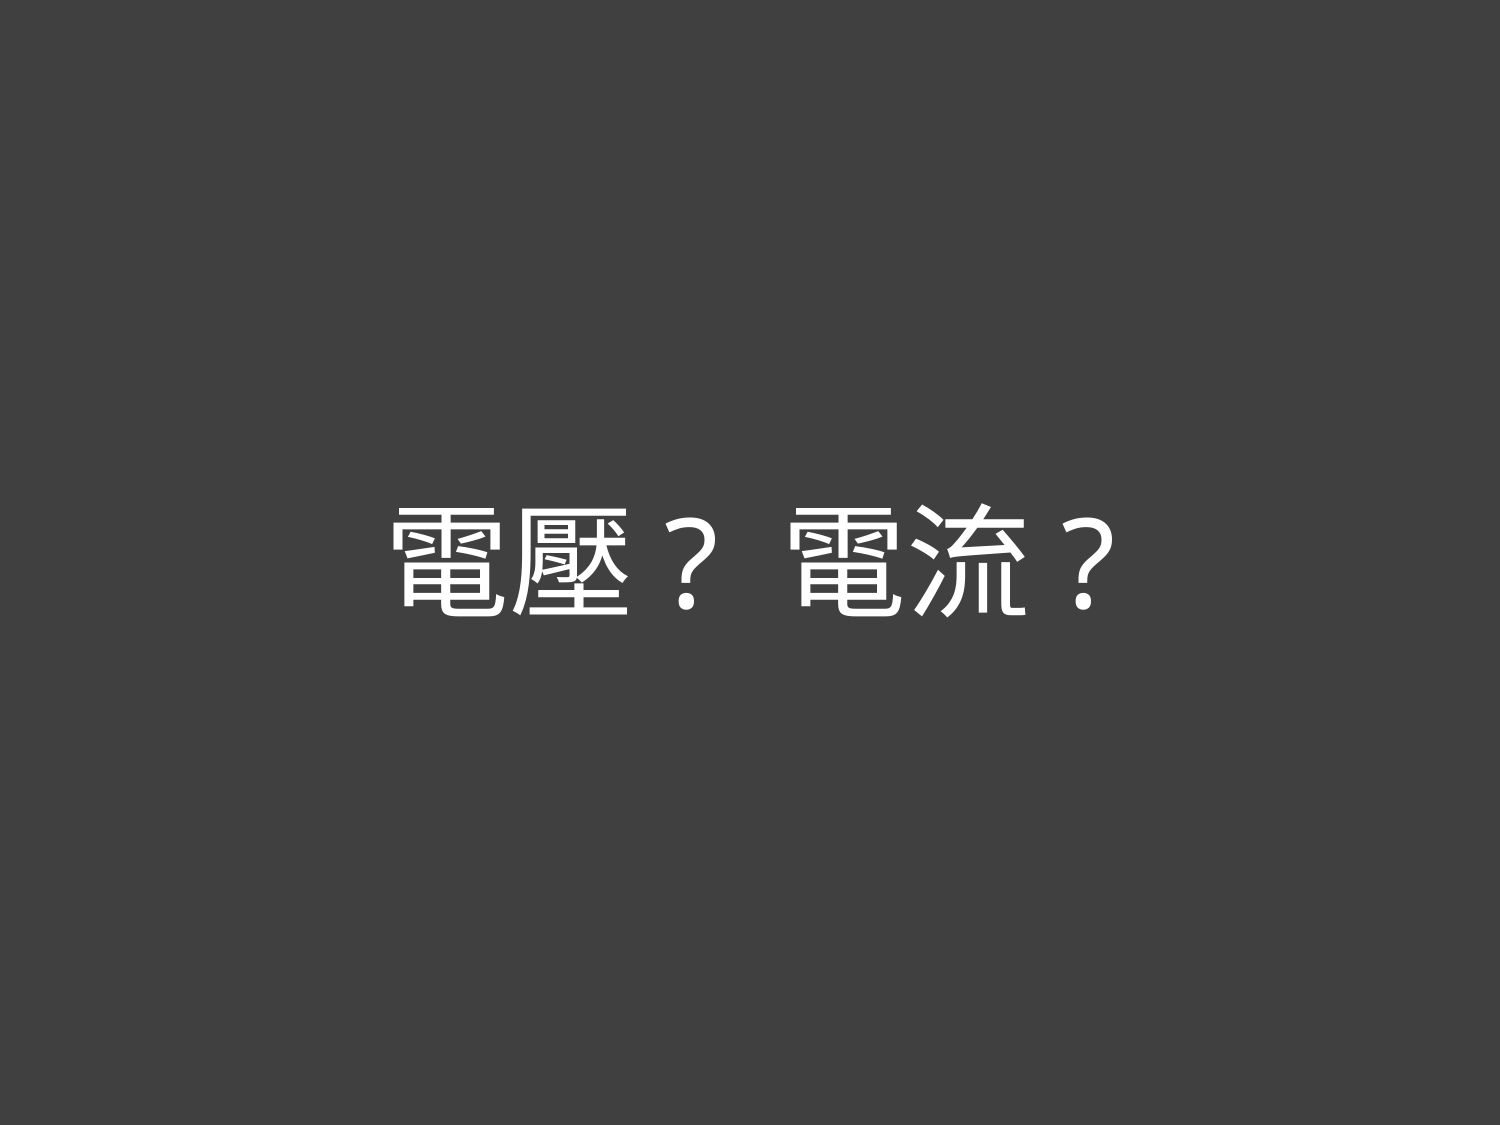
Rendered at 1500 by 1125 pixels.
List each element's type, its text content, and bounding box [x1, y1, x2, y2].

title 電壓? 電流? [112, 481, 1388, 644]
